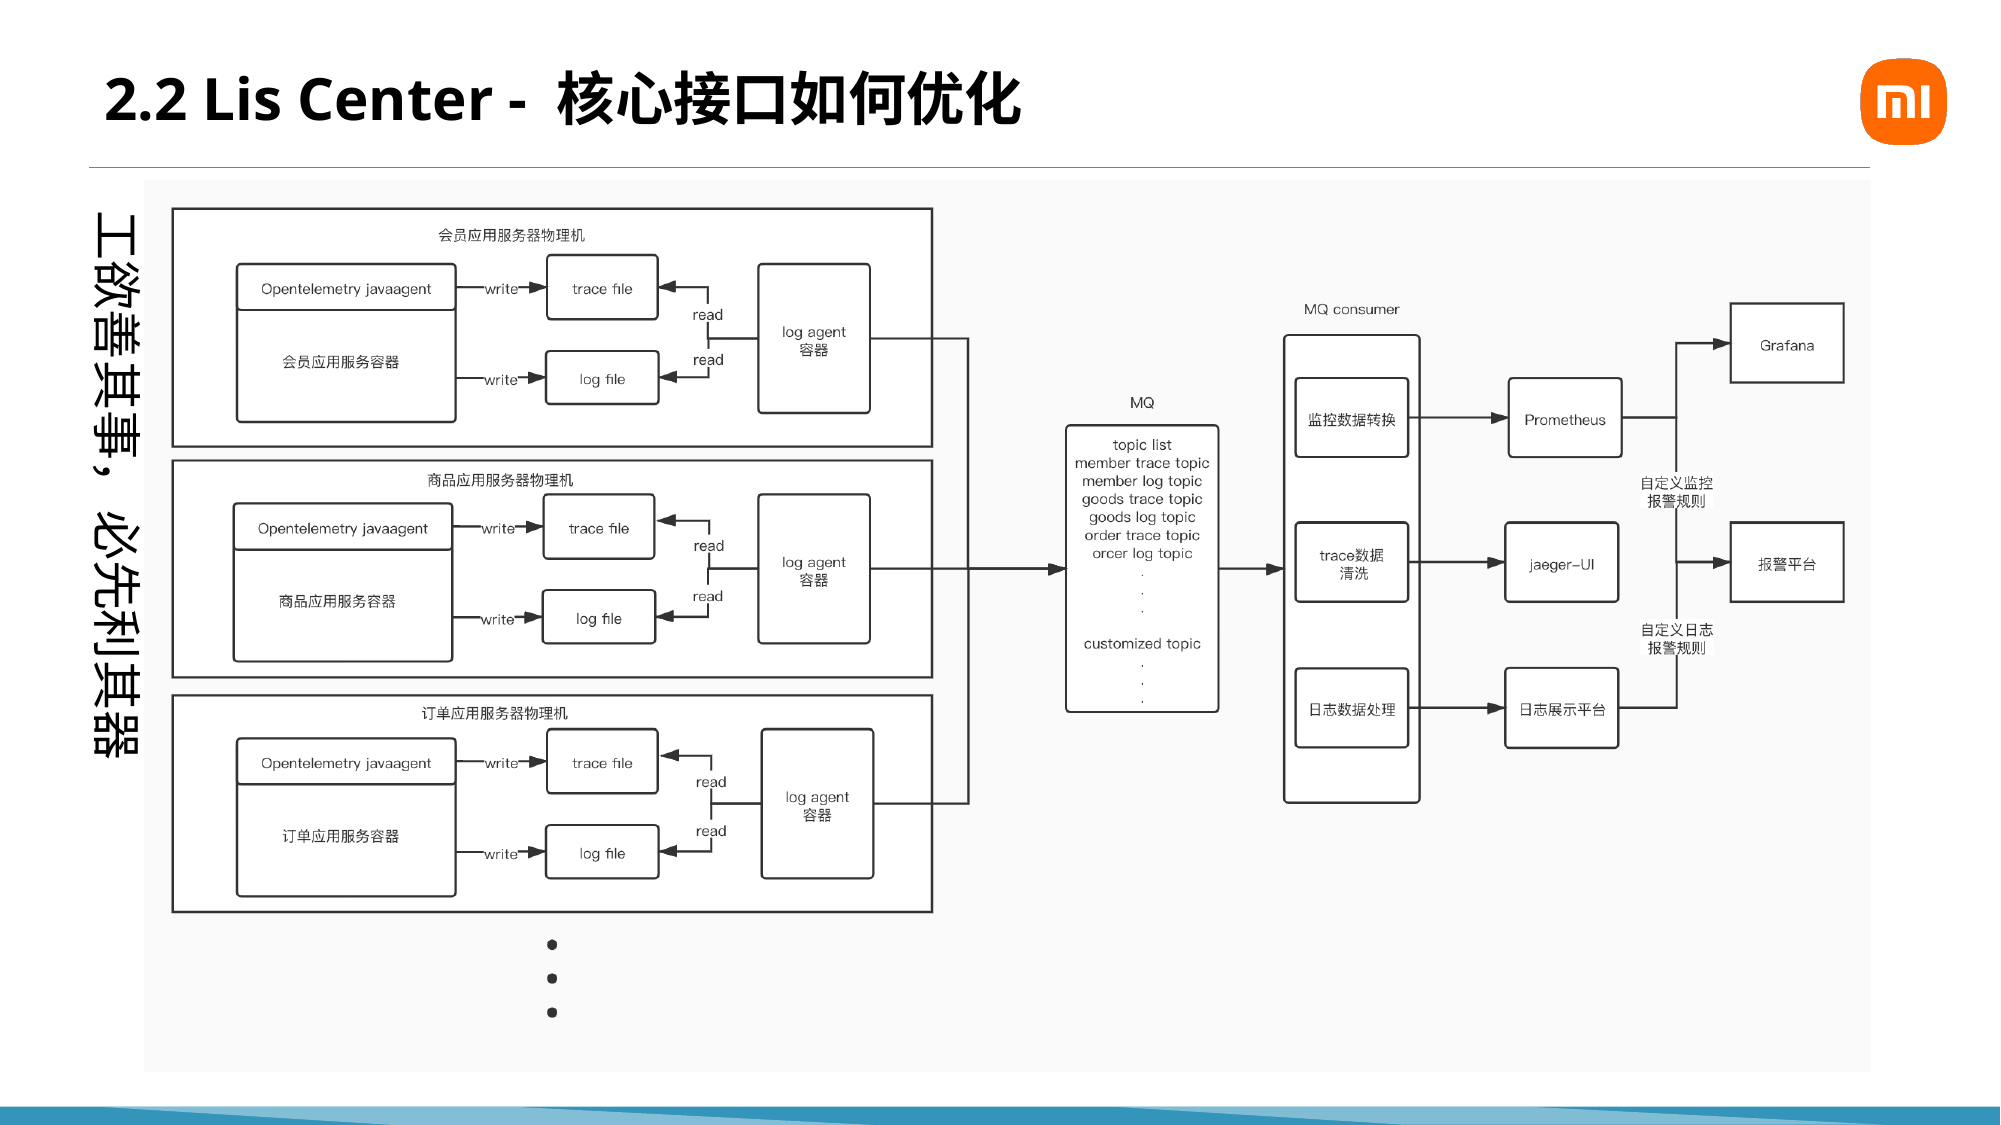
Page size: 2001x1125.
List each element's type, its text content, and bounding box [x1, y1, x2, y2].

picture [143, 9, 1996, 1073]
text_box 工欲善其事，必先利其器 [65, 195, 143, 761]
title 2.2 Lis Center - 核心接口如何优化 [89, 34, 1871, 169]
